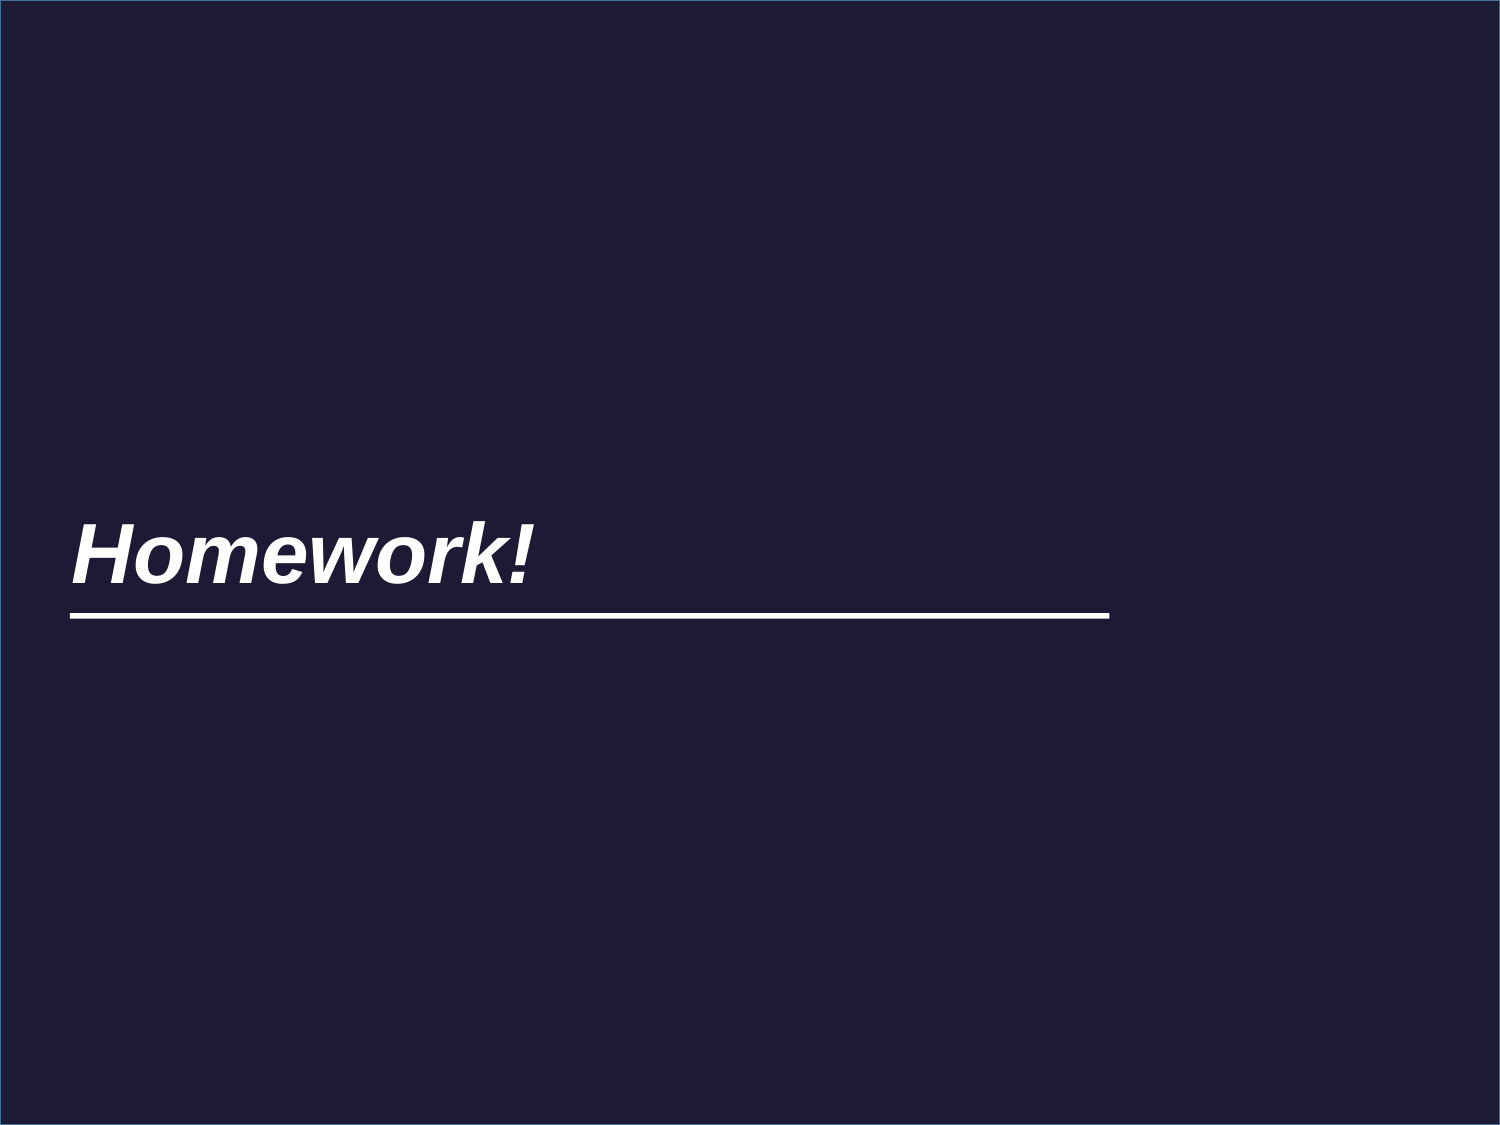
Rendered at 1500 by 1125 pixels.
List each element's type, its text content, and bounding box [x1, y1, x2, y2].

title Homework! [63, 483, 1415, 628]
